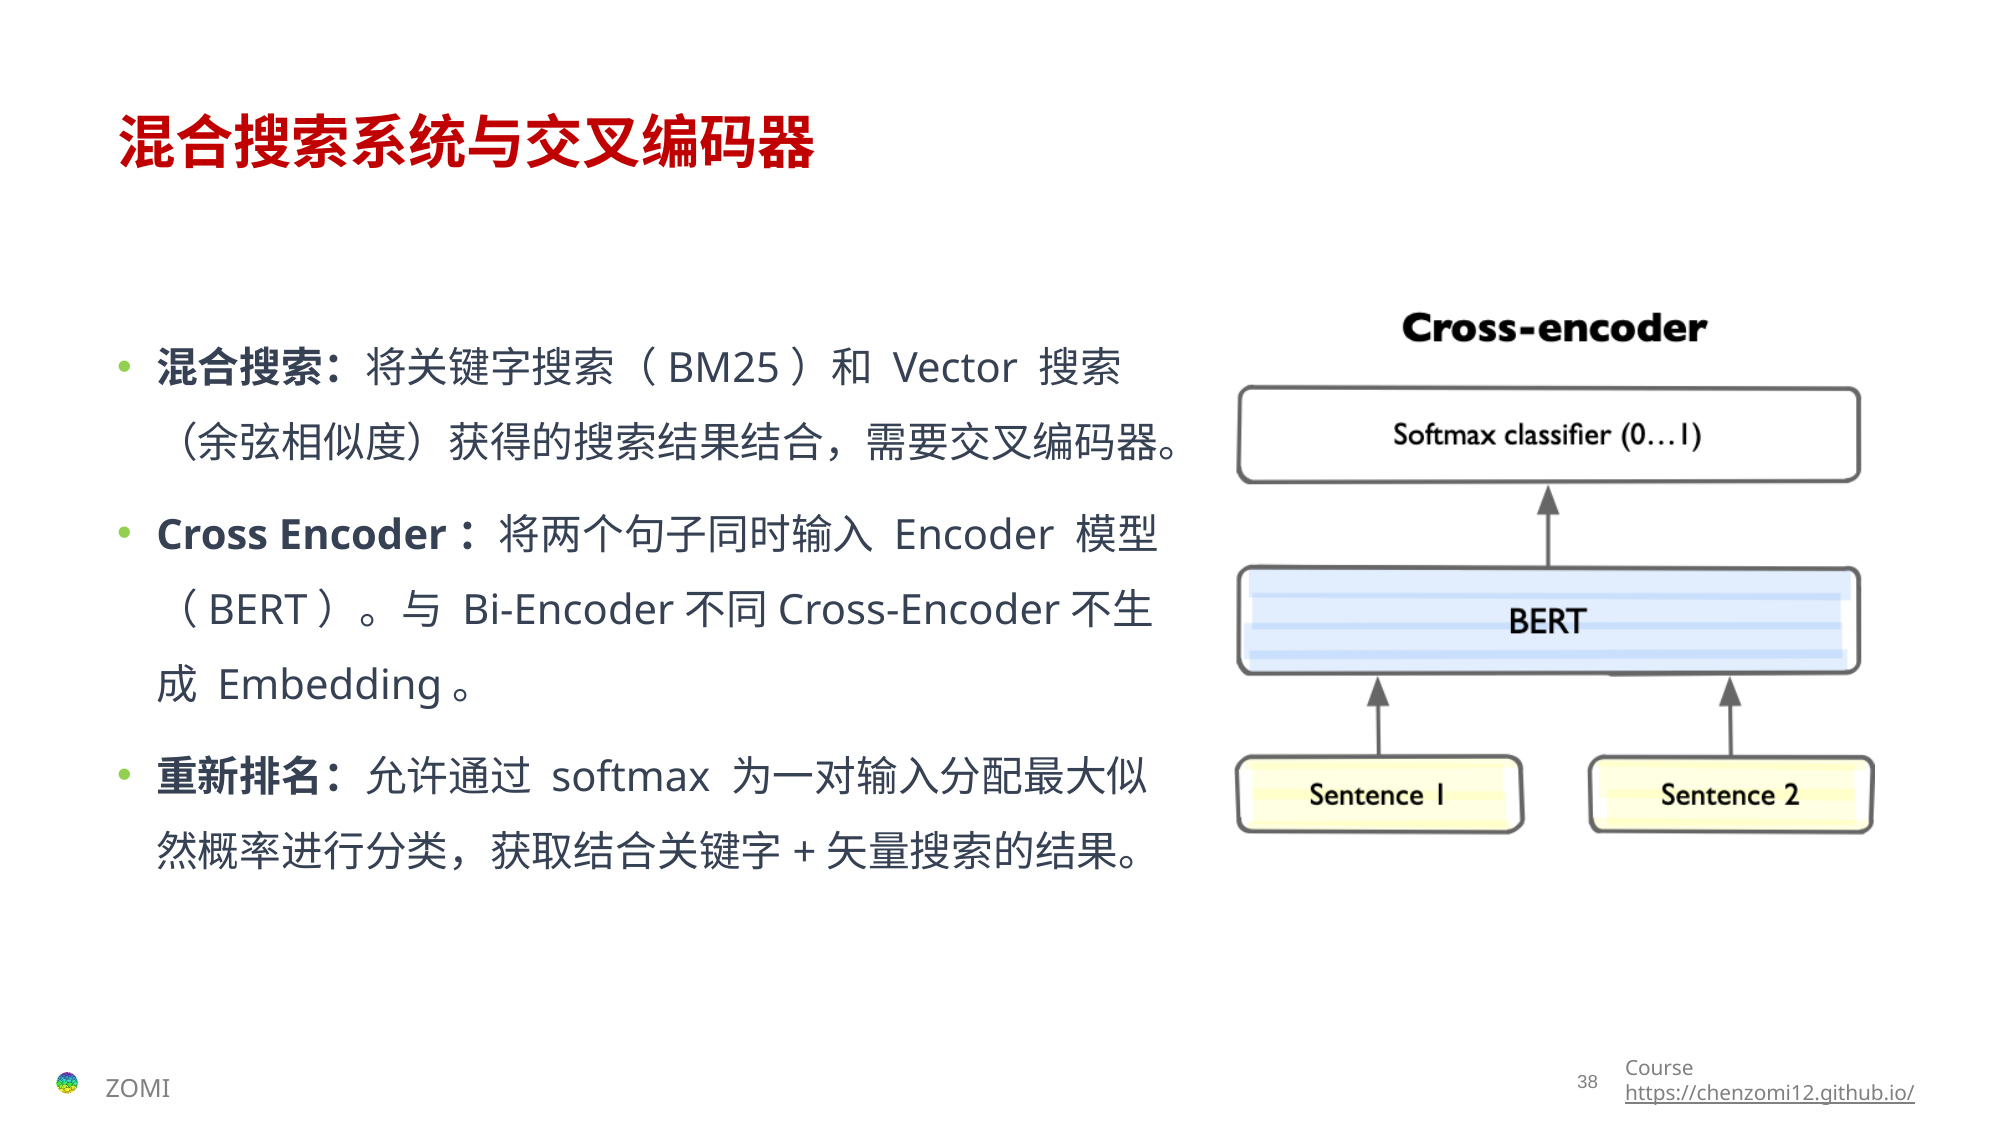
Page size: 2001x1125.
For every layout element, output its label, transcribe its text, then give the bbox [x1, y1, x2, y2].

picture [57, 1073, 77, 1093]
picture [1234, 288, 1875, 837]
title 混合搜索系统与交叉编码器 [102, 91, 1901, 189]
list 混合搜索：将关键字搜索（BM25）和 Vector 搜索（余弦相似度）获得的搜索结果结合，需要交叉编码器。 Cross Encoder：将两个句子同时输入 Encoder 模型（BERT）。与 Bi-Encoder不同Cross-Encoder不生成 Embedding。 重新排名：允许通过 softmax 为一对输入分配最大似然概率进行分类，获取结合关键字+矢量搜索的结果。 [102, 308, 1180, 1043]
